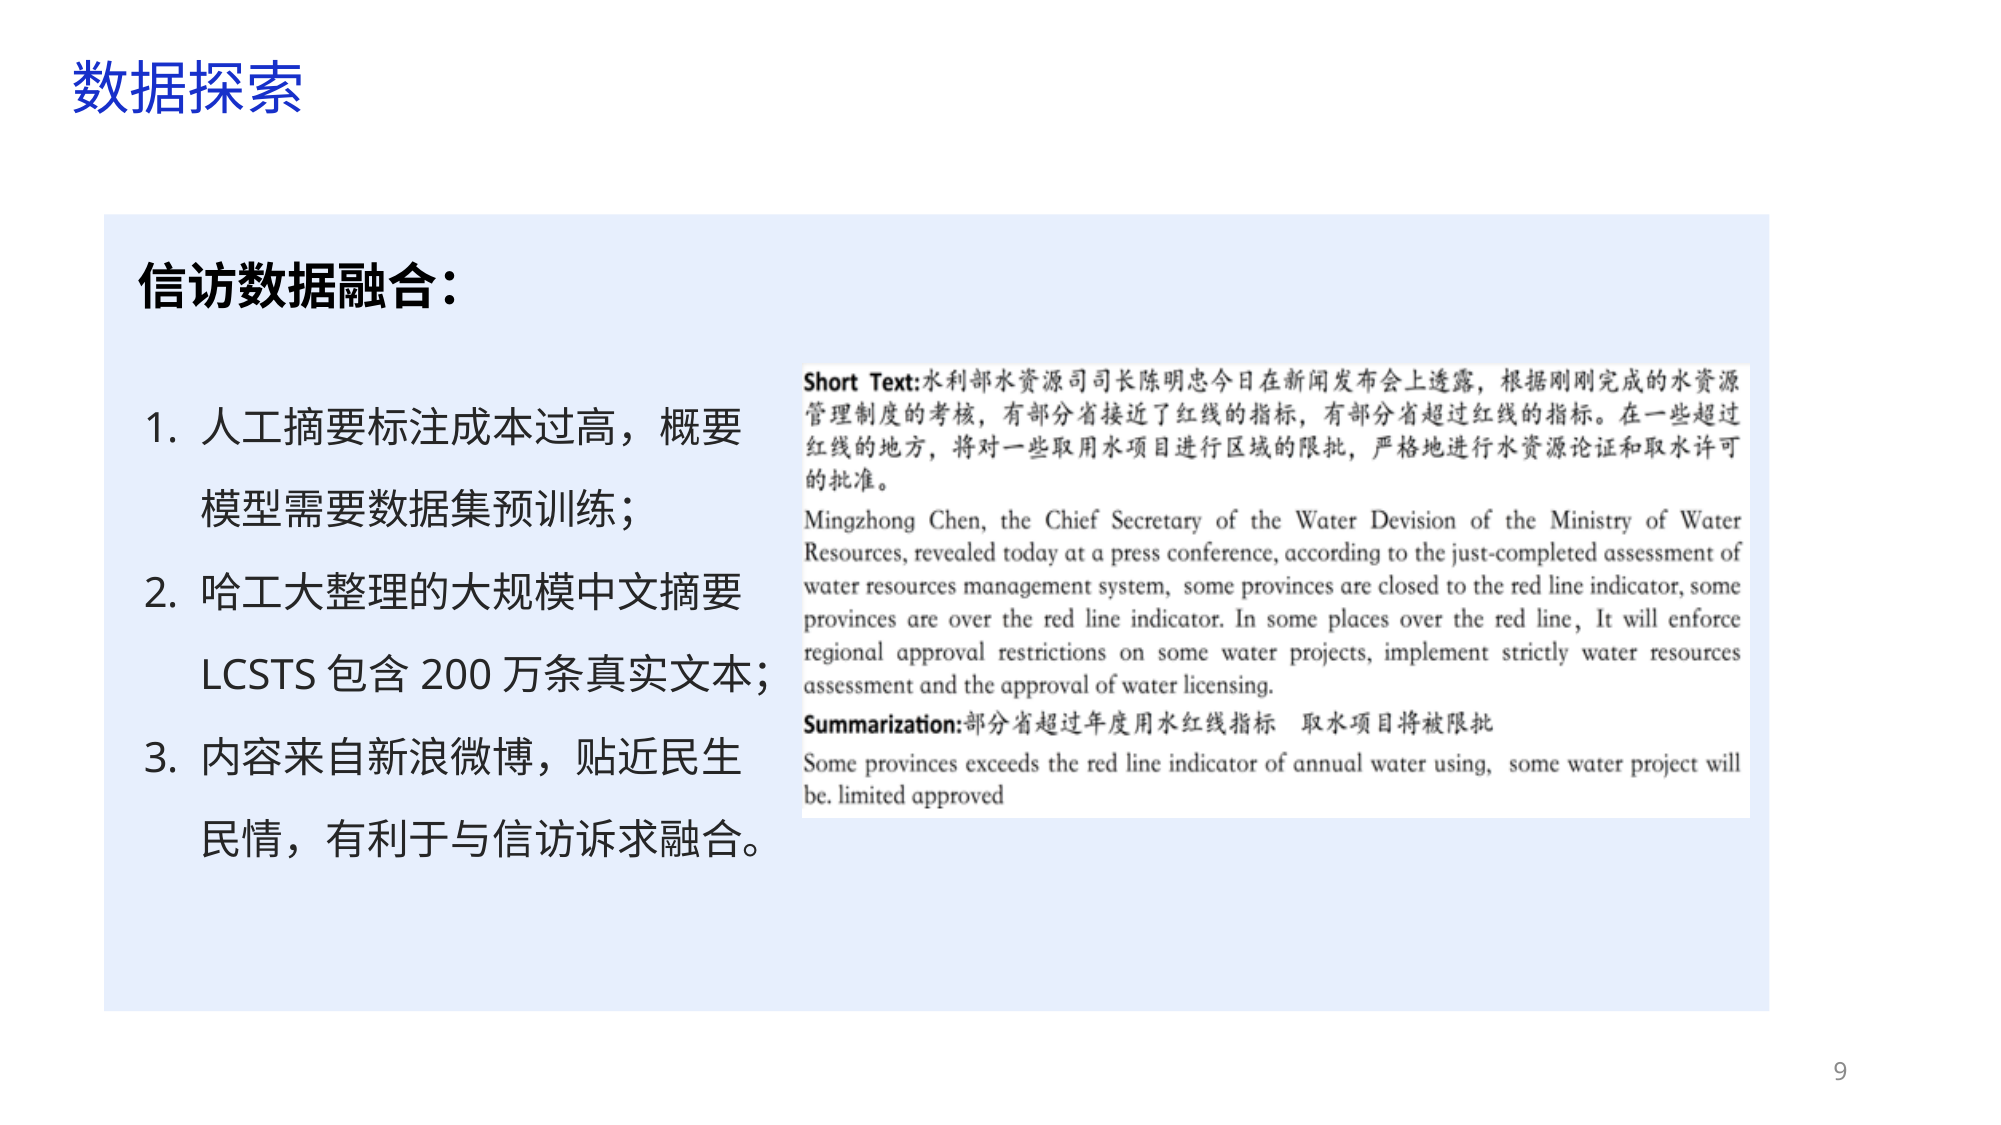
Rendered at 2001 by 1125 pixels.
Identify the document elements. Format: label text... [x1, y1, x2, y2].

slide_number 9 [1412, 1042, 1863, 1103]
text_box 人工摘要标注成本过高，概要模型需要数据集预训练； 哈工大整理的大规模中文摘要LCSTS包含200万条真实文本； 内容来自新浪微博，贴近民生民情，有利于与信访诉求融合。 [129, 360, 778, 871]
text_box [103, 213, 1770, 1012]
text_box 数据探索 [56, 43, 497, 129]
picture [802, 363, 1751, 819]
text_box 信访数据融合： [122, 246, 1438, 322]
